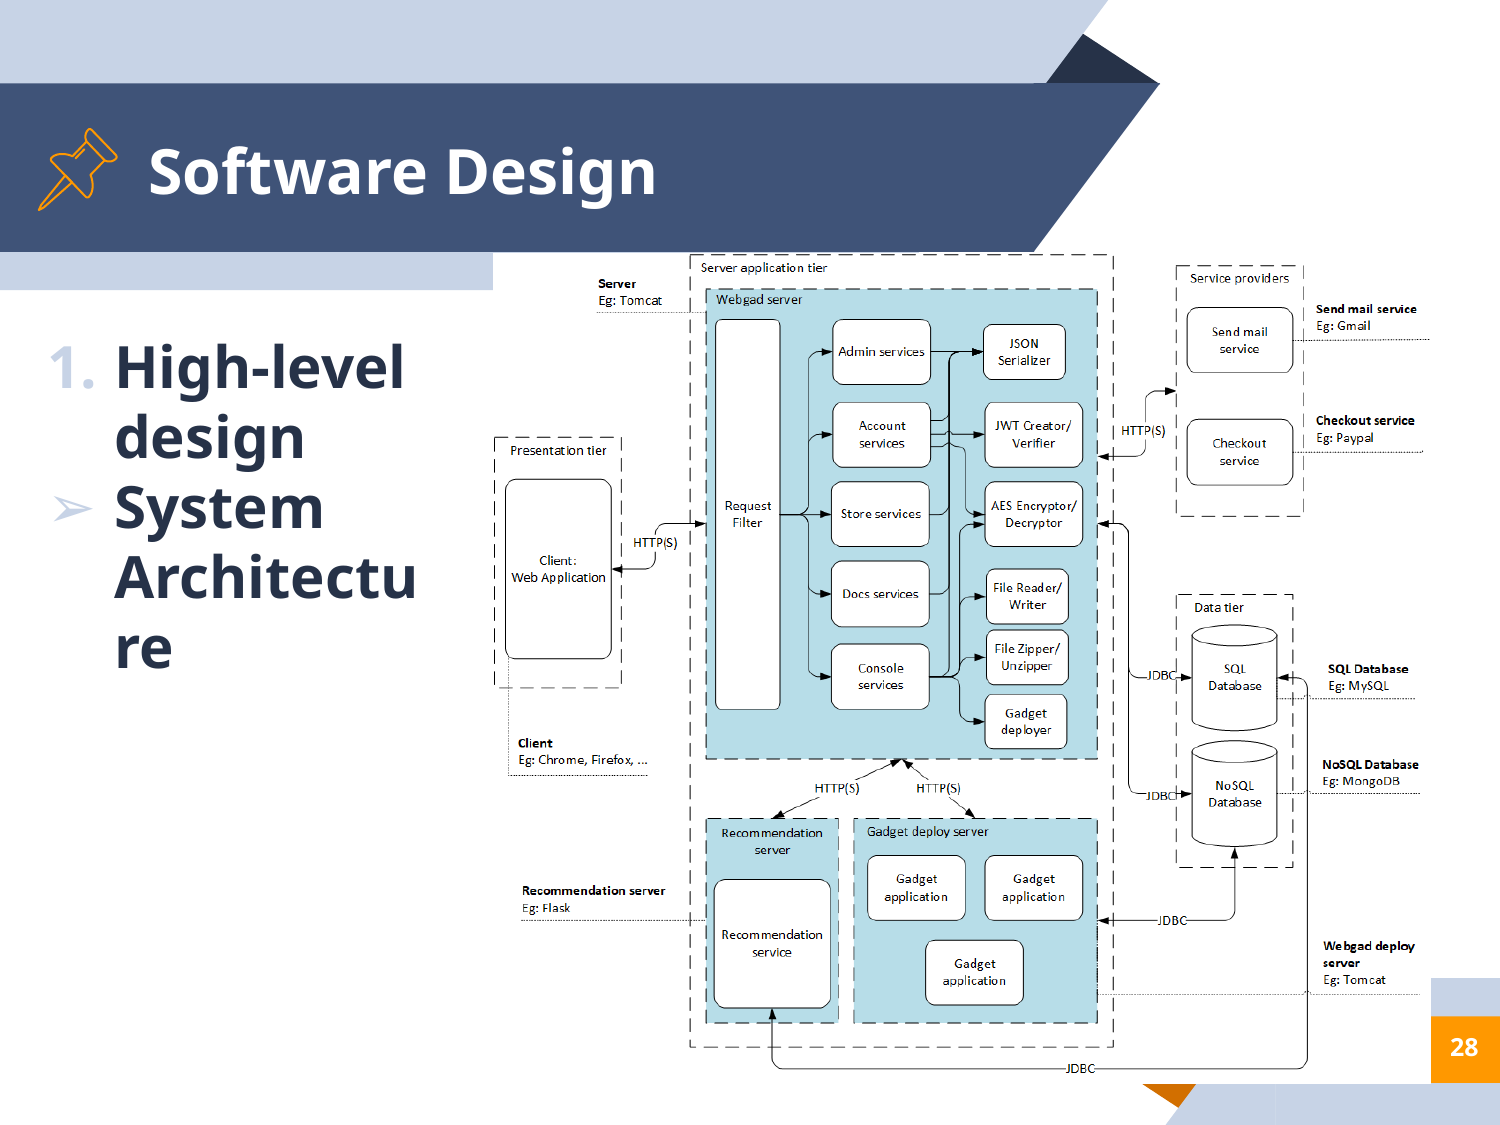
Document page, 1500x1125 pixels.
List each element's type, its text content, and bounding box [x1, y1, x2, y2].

picture [493, 253, 1431, 1084]
list High-level design System Architecture [24, 314, 449, 884]
title Software Design [133, 85, 1095, 254]
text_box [38, 128, 117, 211]
slide_number ‹#› [1434, 1014, 1494, 1084]
